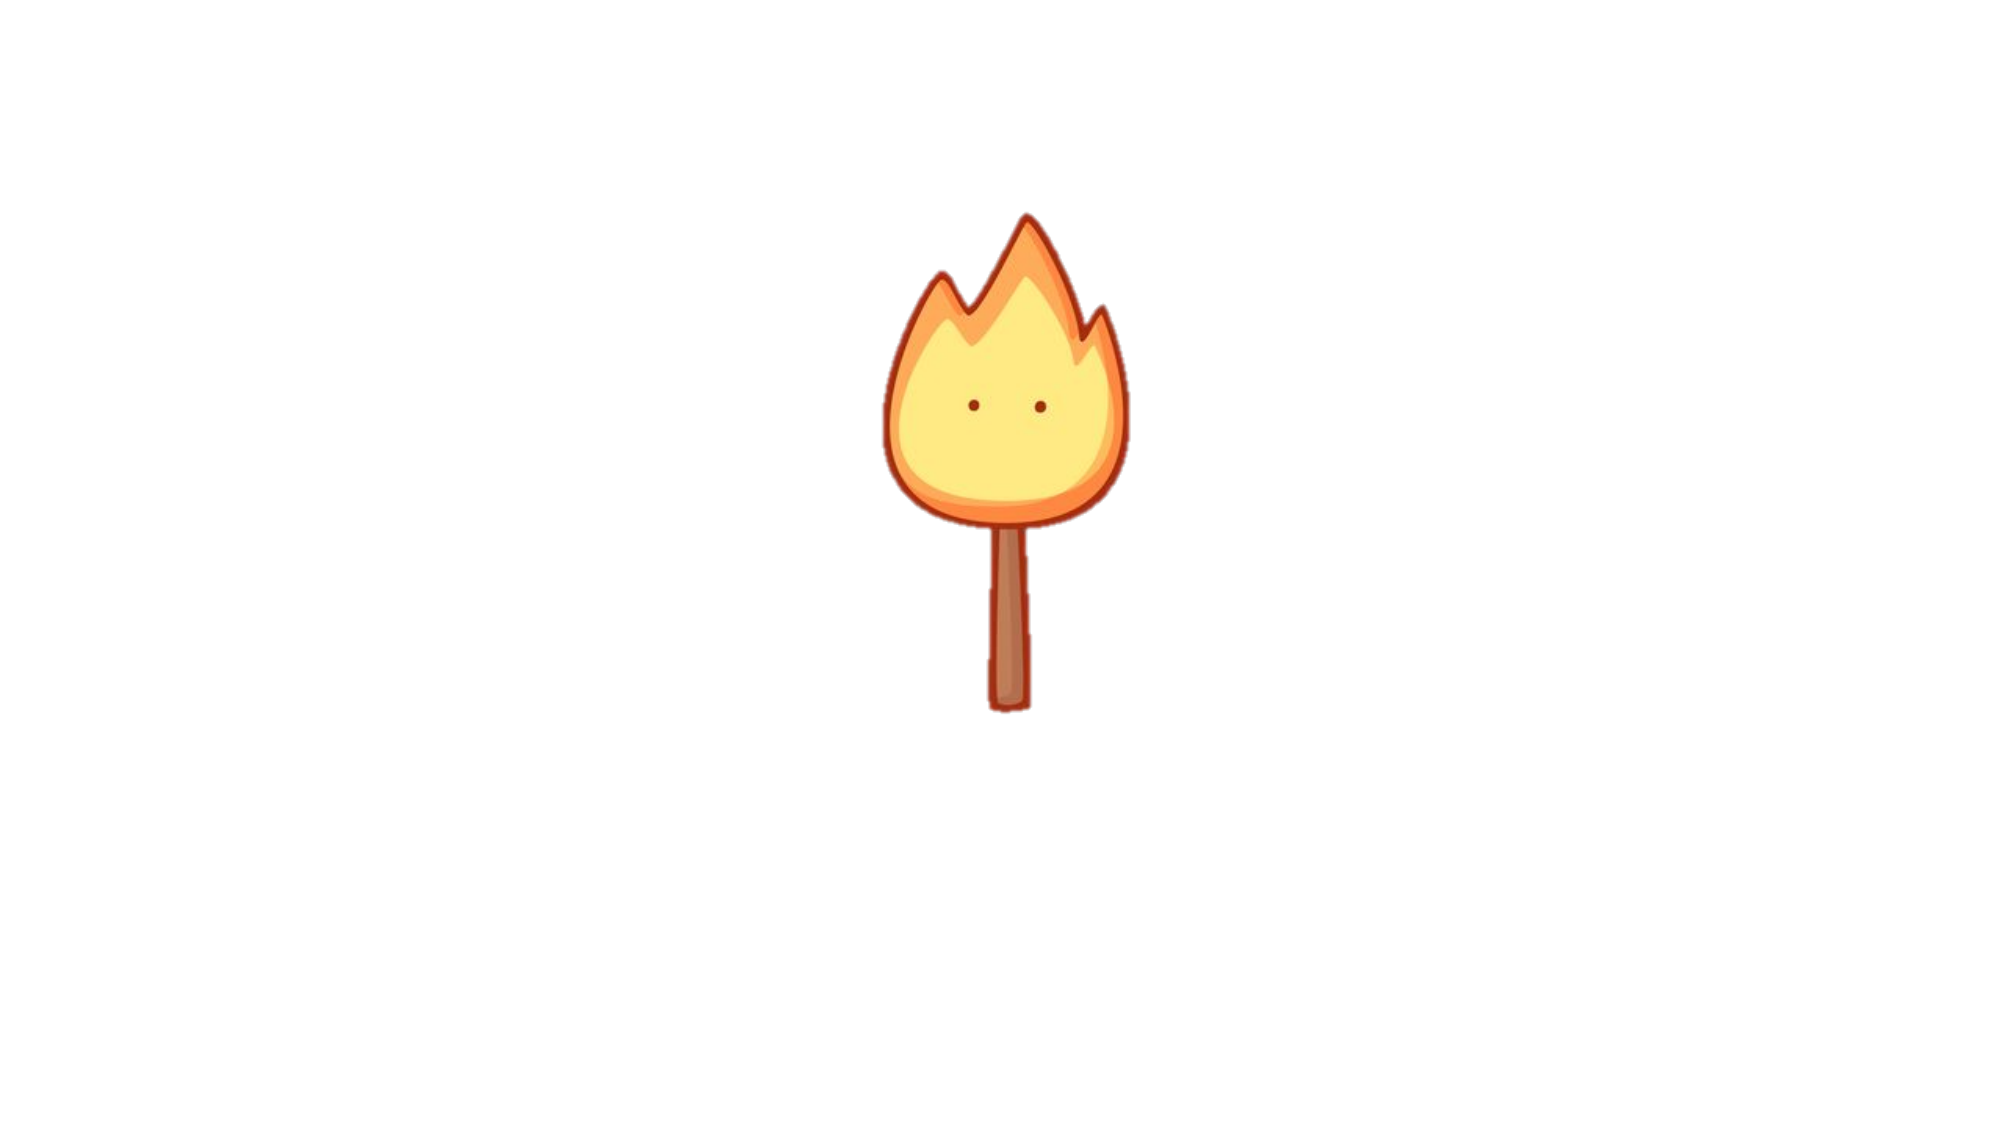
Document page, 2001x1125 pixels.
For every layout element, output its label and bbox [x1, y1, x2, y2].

picture [843, 199, 1157, 725]
